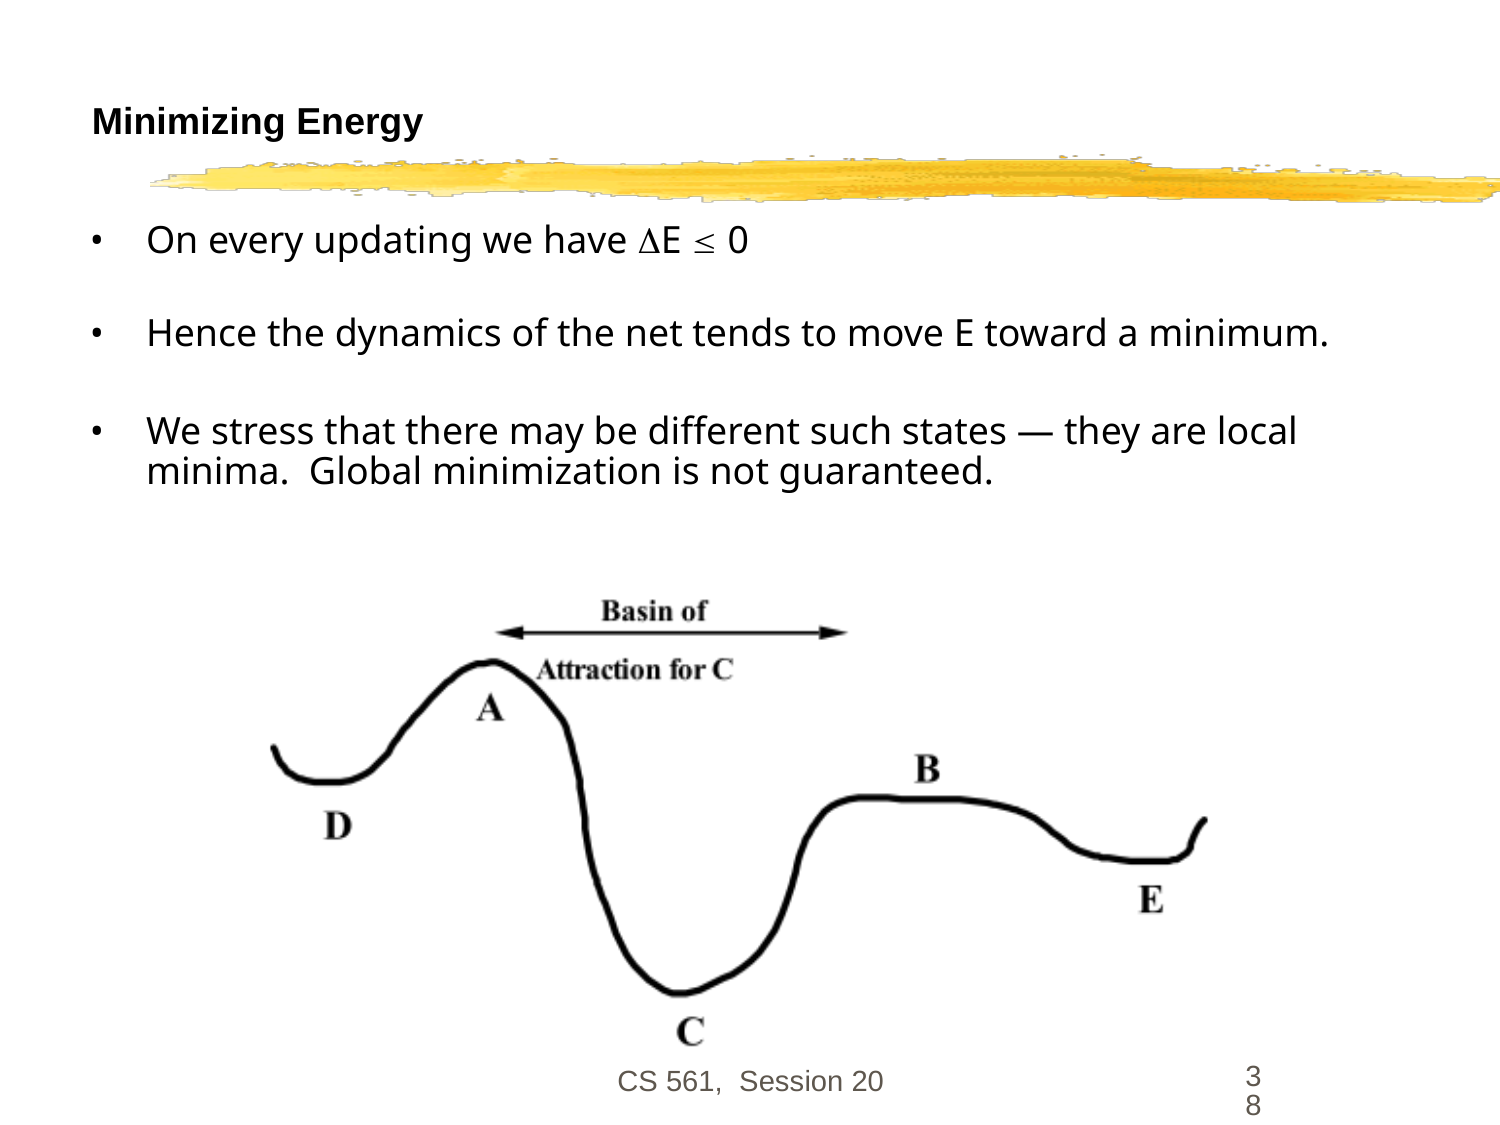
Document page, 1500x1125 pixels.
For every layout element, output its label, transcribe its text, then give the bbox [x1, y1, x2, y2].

slide_number 38 [1229, 1049, 1283, 1101]
list On every updating we have ΔE ≤ 0 Hence the dynamics of the net tends to move E toward a minimum. We stress that there may be different such states — they are local minima. Global minimization is not guaranteed. [74, 211, 1418, 798]
title Minimizing Energy [76, 0, 1416, 151]
picture [149, 149, 1500, 213]
picture [269, 590, 1210, 1062]
text_box CS 561, Session 20 [512, 1070, 990, 1097]
